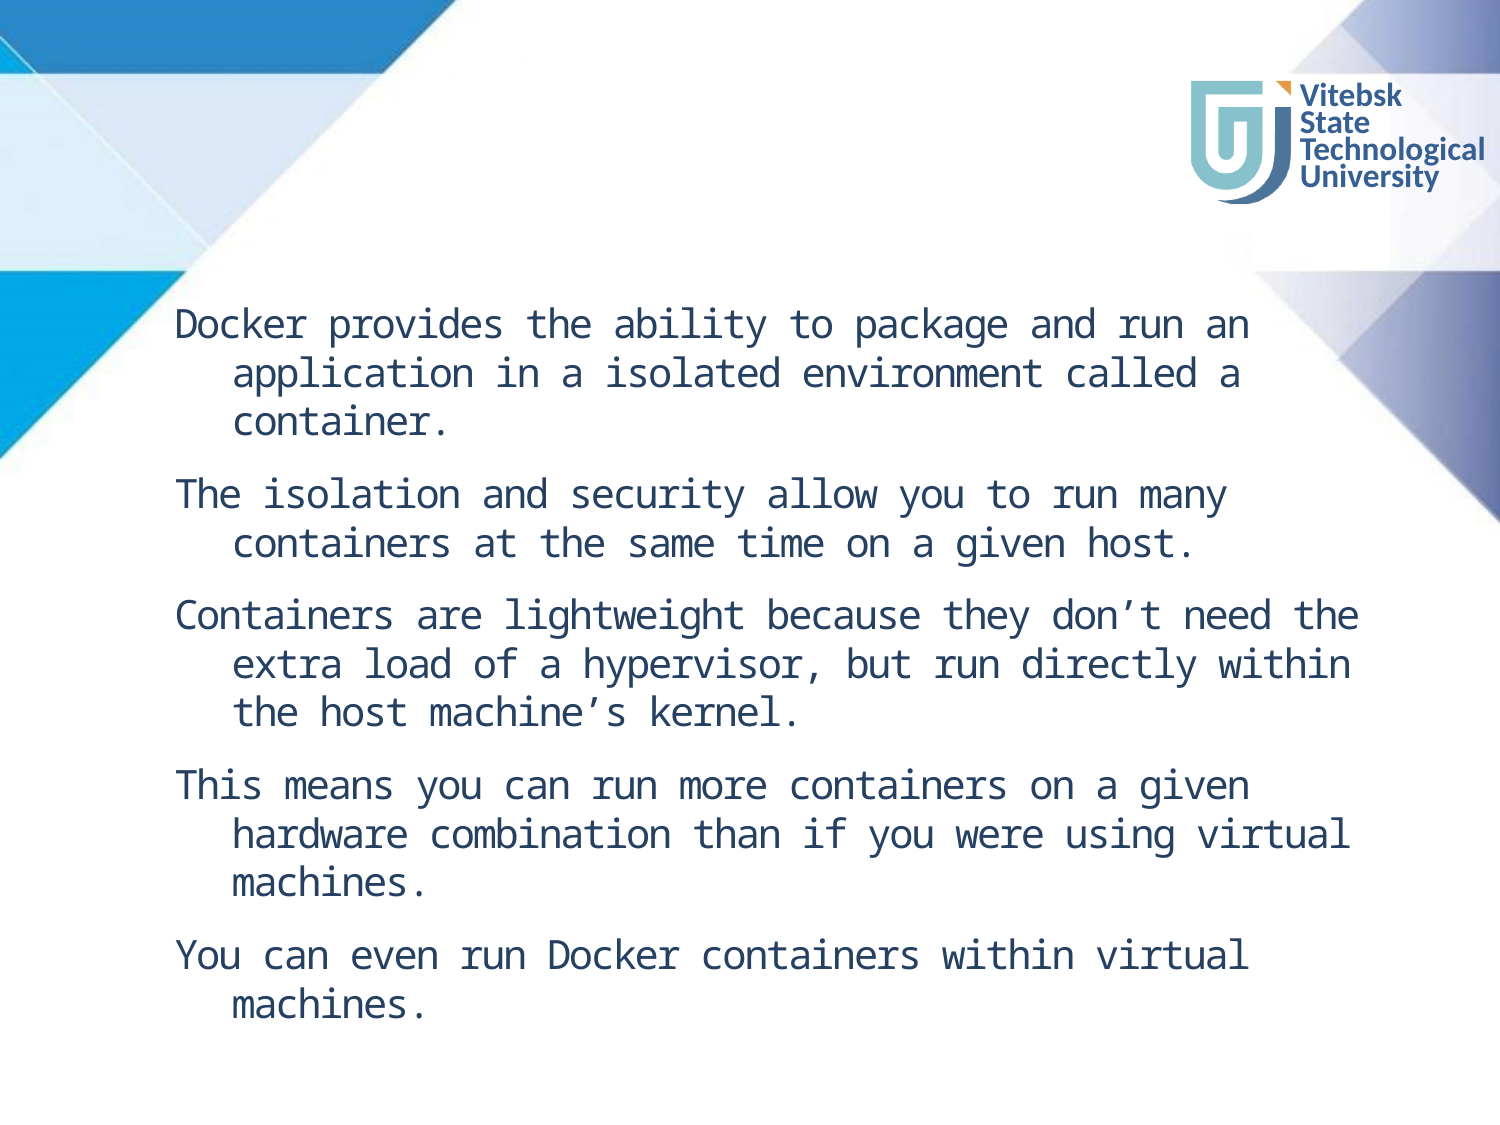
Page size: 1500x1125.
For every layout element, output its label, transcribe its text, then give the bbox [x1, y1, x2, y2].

list Docker provides the ability to package and run an application in a isolated environment called a container. The isolation and security allow you to run many containers at the same time on a given host. Containers are lightweight because they don’t need the extra load of a hypervisor, but run directly within the host machine’s kernel. This means you can run more containers on a given hardware combination than if you were using virtual machines. You can even run Docker containers within virtual machines. [159, 290, 1402, 1041]
picture [0, 0, 1500, 1125]
